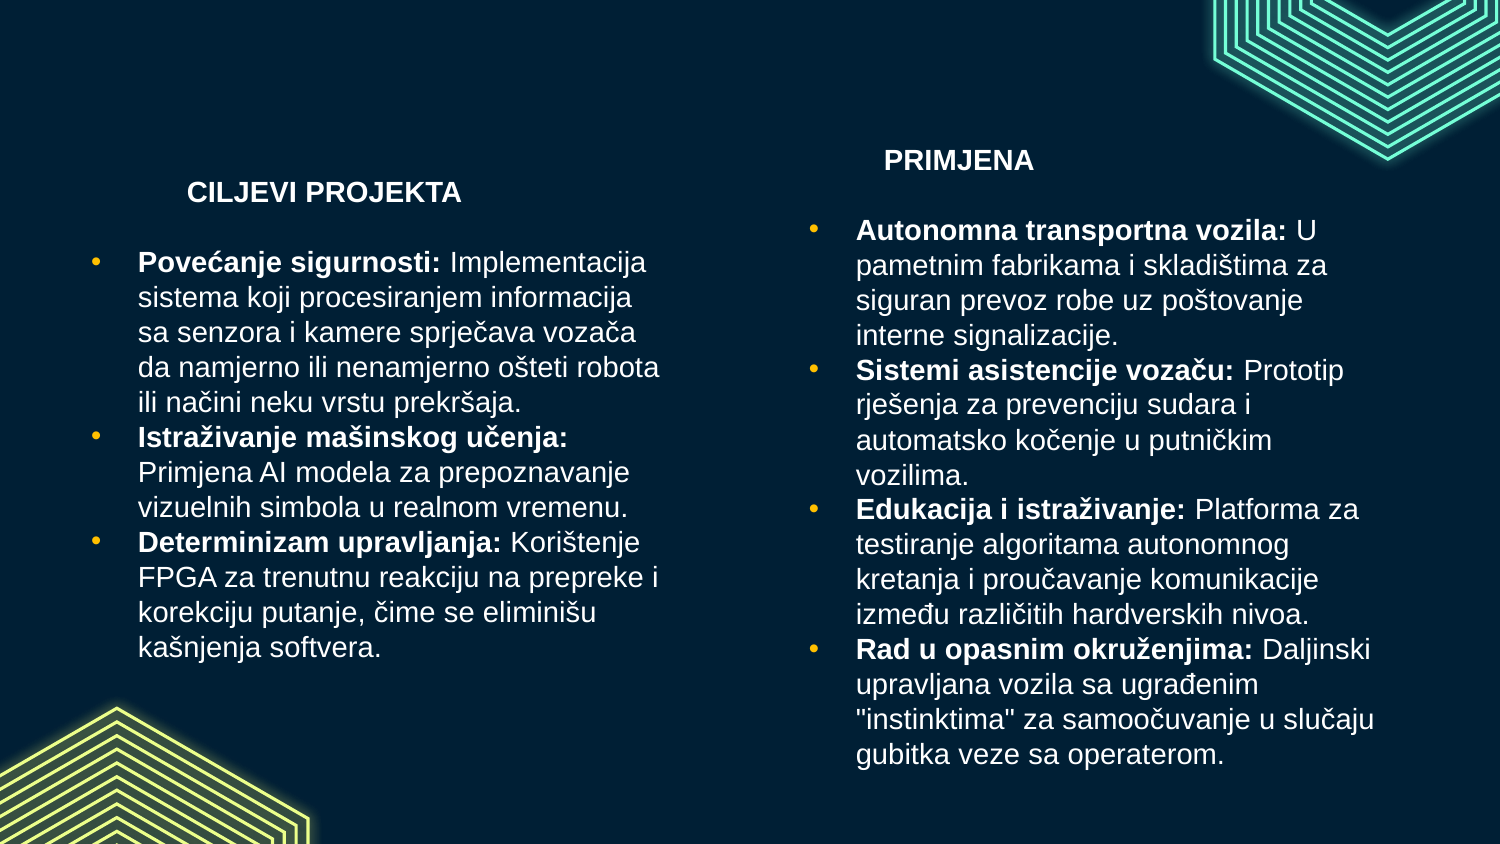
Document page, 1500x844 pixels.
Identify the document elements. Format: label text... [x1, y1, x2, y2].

text_box PRIMJENA Autonomna transportna vozila: U pametnim fabrikama i skladištima za siguran prevoz robe uz poštovanje interne signalizacije. Sistemi asistencije vozaču: Prototip rješenja za prevenciju sudara i automatsko kočenje u putničkim vozilima. Edukacija i istraživanje: Platforma za testiranje algoritama autonomnog kretanja i proučavanje komunikacije između različitih hardverskih nivoa. Rad u opasnim okruženjima: Daljinski upravljana vozila sa ugrađenim "instinktima" za samoočuvanje u slučaju gubitka veze sa operaterom. [793, 194, 1403, 748]
text_box CILJEVI PROJEKTA Povećanje sigurnosti: Implementacija sistema koji procesiranjem informacija sa senzora i kamere sprječava vozača da namjerno ili nenamjerno ošteti robota ili načini neku vrstu prekršaja. Istraživanje mašinskog učenja: Primjena AI modela za prepoznavanje vizuelnih simbola u realnom vremenu. Determinizam upravljanja: Korištenje FPGA za trenutnu reakciju na prepreke i korekciju putanje, čime se eliminišu kašnjenja softvera. [76, 141, 685, 695]
